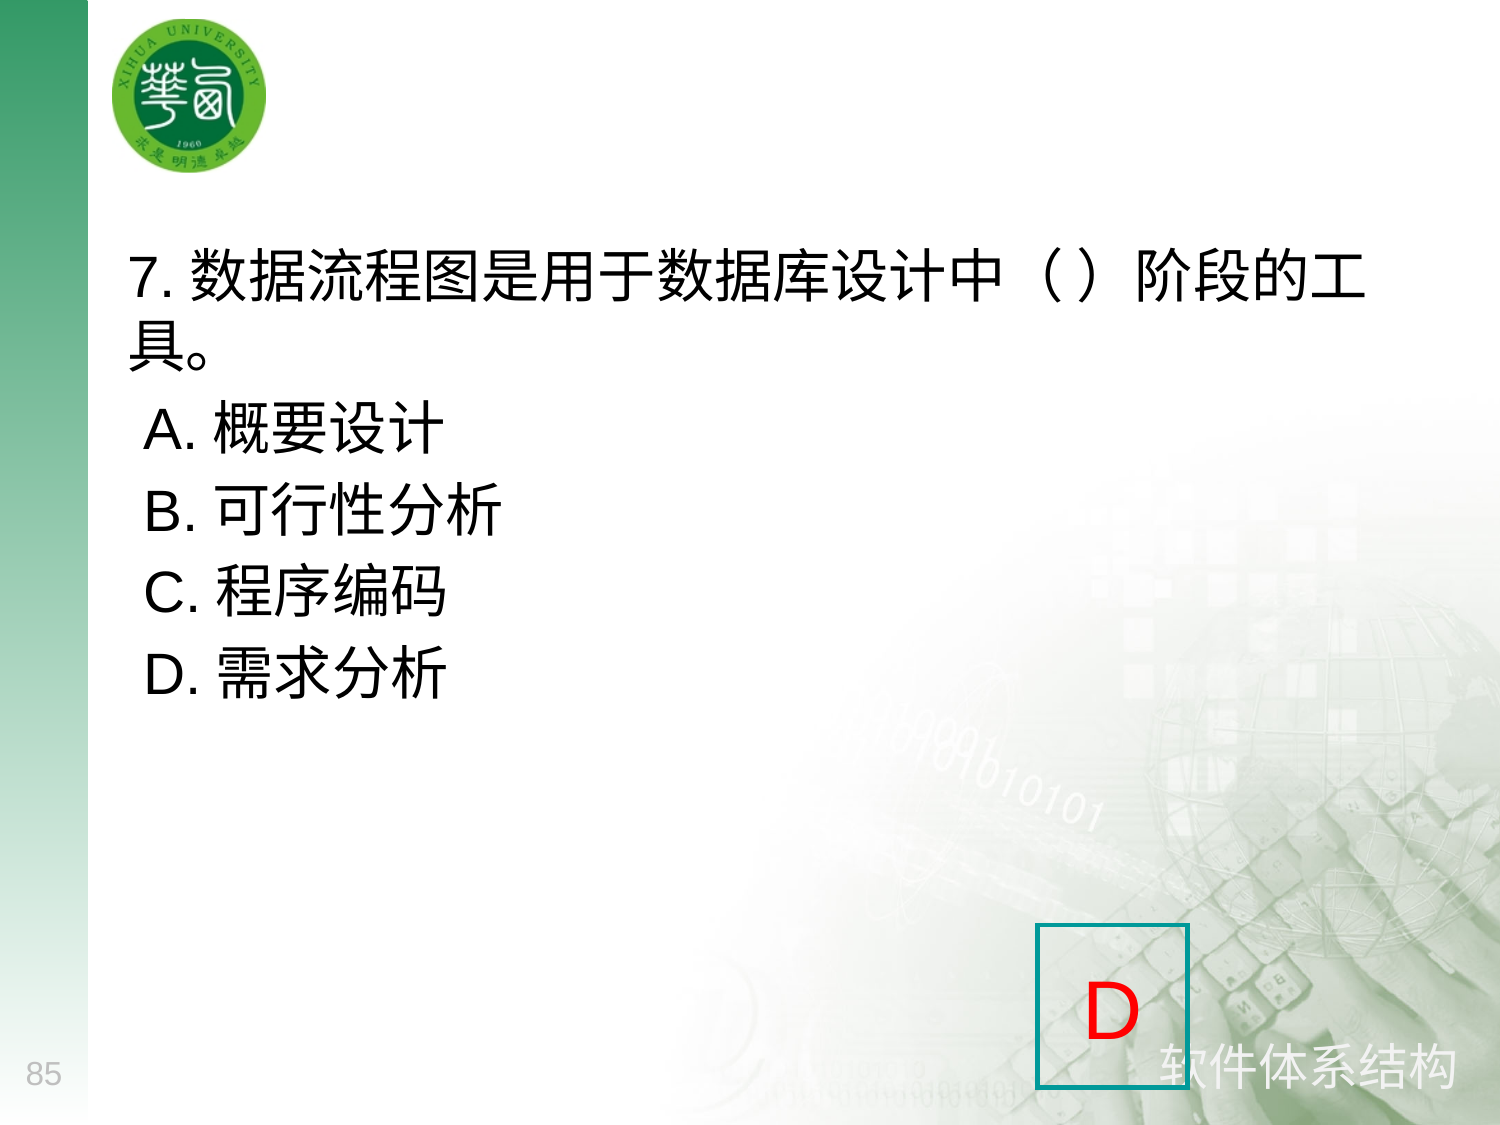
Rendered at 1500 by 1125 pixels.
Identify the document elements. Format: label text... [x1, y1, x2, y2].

picture [112, 18, 266, 173]
picture [549, 365, 1500, 1125]
slide_number 85 [0, 1044, 89, 1094]
list 7.数据流程图是用于数据库设计中（ ）阶段的工具。 A.概要设计 B.可行性分析 C.程序编码 D.需求分析 [112, 231, 1463, 975]
text_box D [1037, 924, 1188, 1088]
